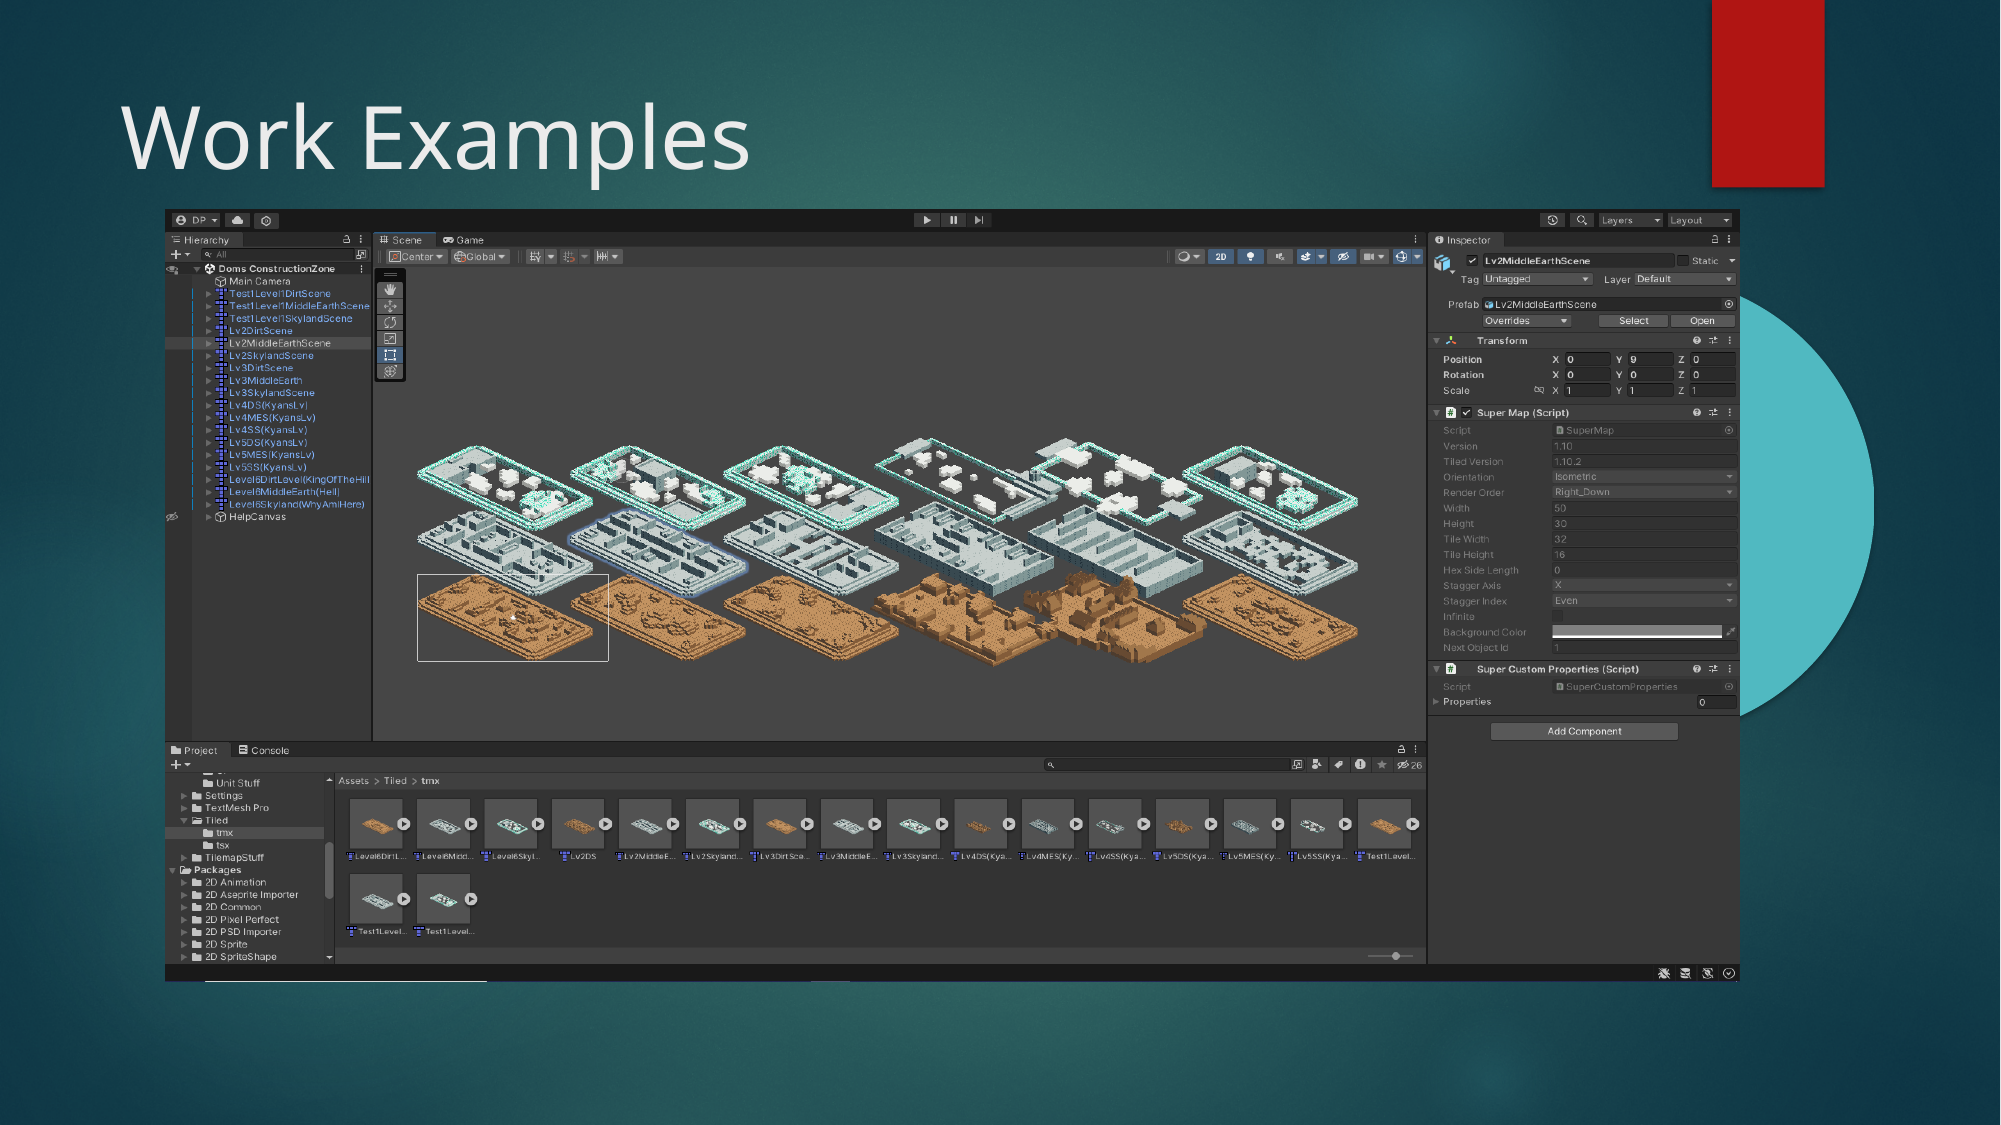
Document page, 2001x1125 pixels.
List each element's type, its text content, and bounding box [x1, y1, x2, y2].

text_box Work Examples [105, 74, 1649, 304]
picture [0, 0, 2001, 1125]
